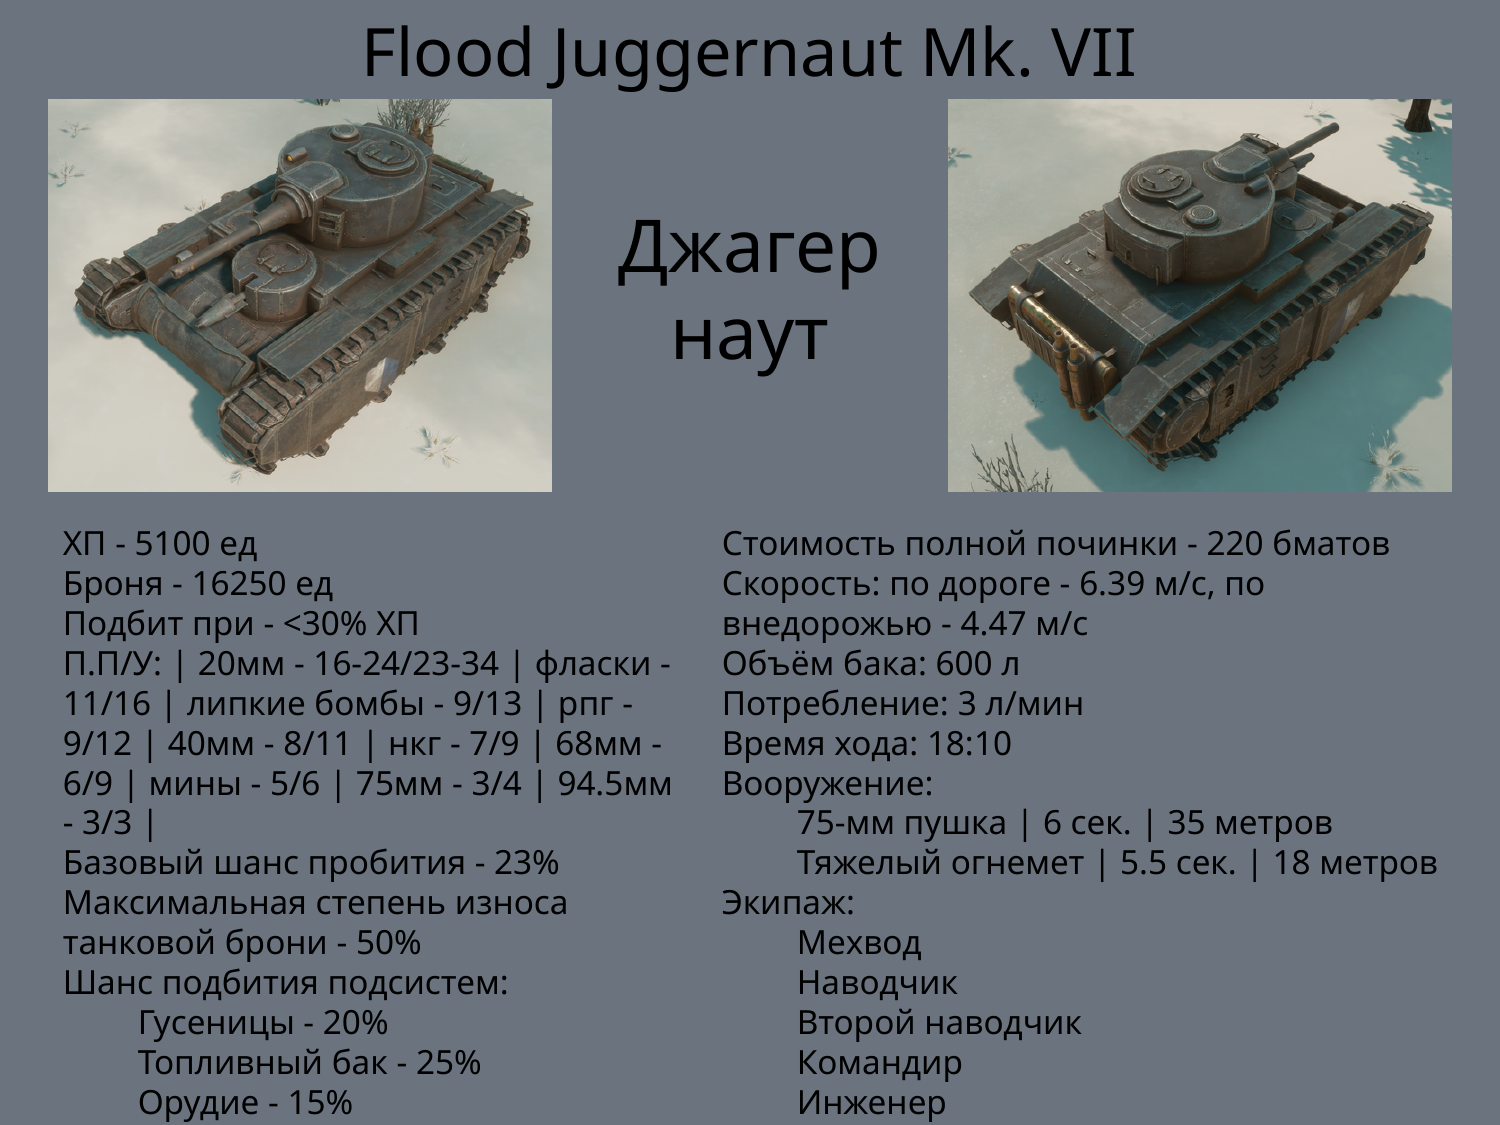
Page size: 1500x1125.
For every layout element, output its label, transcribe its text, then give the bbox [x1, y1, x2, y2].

picture [948, 99, 1453, 492]
text_box Стоимость полной починки - 220 бматов Скорость: по дороге - 6.39 м/с, по внедорожью - 4.47 м/с Объём бака: 600 л Потребление: 3 л/мин Время хода: 18:10 Вооружение: 75-мм пушка | 6 сек. | 35 метров Тяжелый огнемет | 5.5 сек. | 18 метров Экипаж: Мехвод Наводчик Второй наводчик Командир Инженер [707, 514, 1500, 1125]
picture [47, 99, 552, 492]
text_box Джагернаут [586, 191, 913, 382]
text_box ХП - 5100 ед Броня - 16250 ед Подбит при - <30% ХП П.П/У: | 20мм - 16-24/23-34 | фласки - 11/16 | липкие бомбы - 9/13 | рпг - 9/12 | 40мм - 8/11 | нкг - 7/9 | 68мм - 6/9 | мины - 5/6 | 75мм - 3/4 | 94.5мм - 3/3 | Базовый шанс пробития - 23% Максимальная степень износа танковой брони - 50% Шанс подбития подсистем: Гусеницы - 20% Топливный бак - 25% Орудие - 15% [48, 514, 707, 1125]
title Flood Juggernaut Mk. VII [75, 0, 1425, 100]
